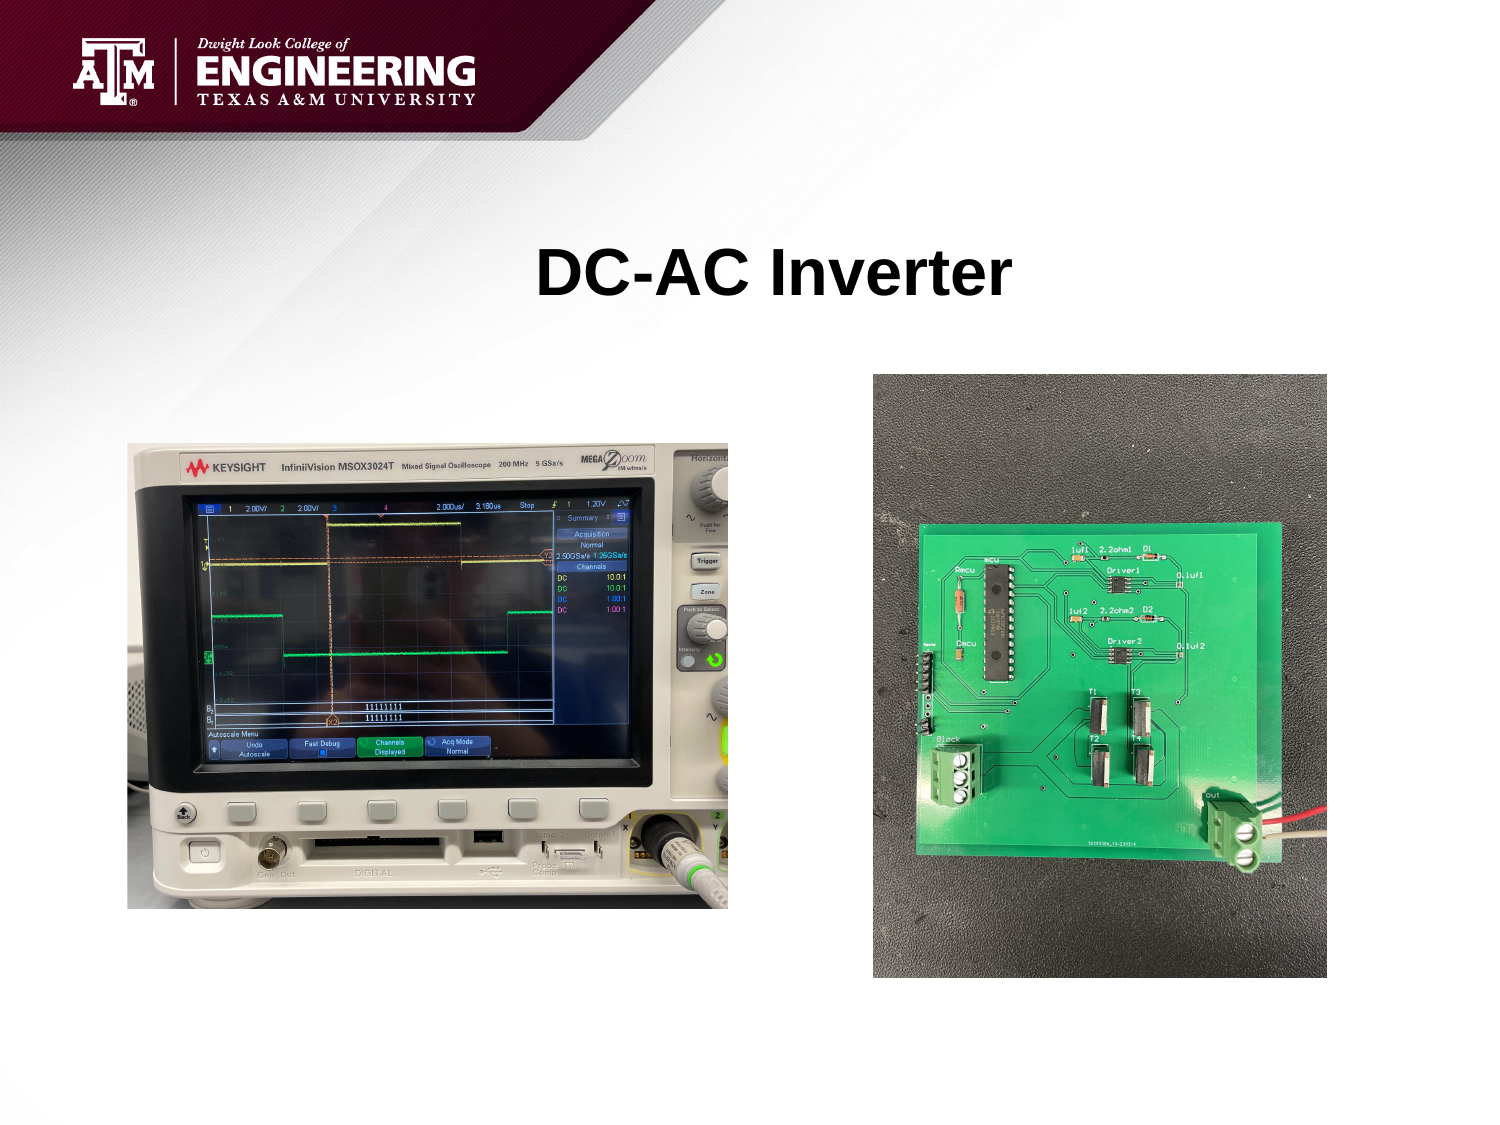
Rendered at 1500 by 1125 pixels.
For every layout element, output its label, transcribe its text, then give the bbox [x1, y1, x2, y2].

title DC-AC Inverter [99, 197, 1450, 329]
picture [0, 0, 1500, 1125]
